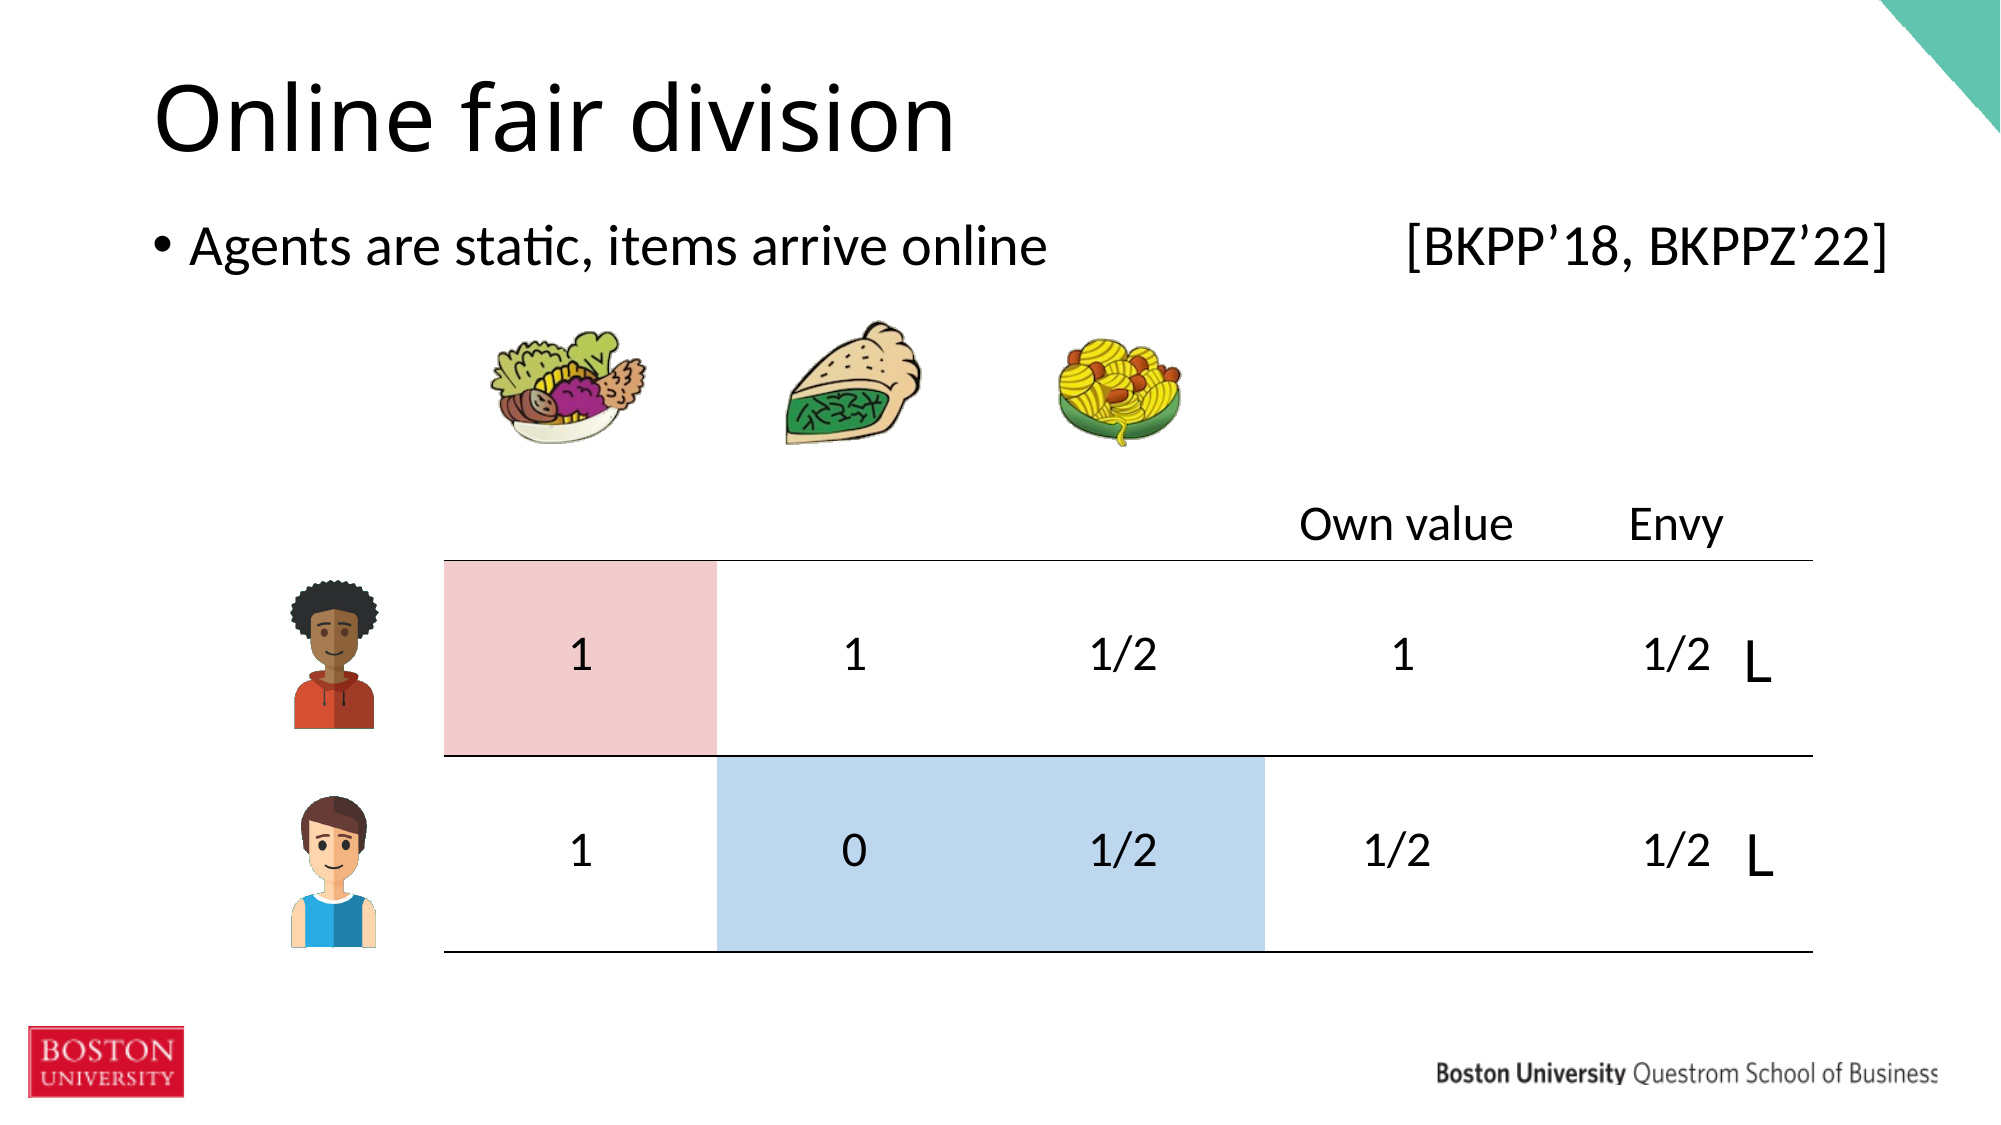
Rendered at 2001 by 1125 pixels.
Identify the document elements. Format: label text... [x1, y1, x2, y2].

picture [479, 322, 656, 453]
picture [281, 576, 390, 741]
picture [1821, 0, 2001, 159]
title Online fair division [137, 59, 1863, 185]
text_box L [1727, 616, 1789, 761]
picture [774, 317, 925, 453]
list Agents are static, items arrive online [BKPP’18, BKPPZ’22] [137, 207, 1912, 1014]
picture [1043, 337, 1195, 453]
picture [279, 788, 389, 952]
text_box L [1730, 810, 1791, 956]
